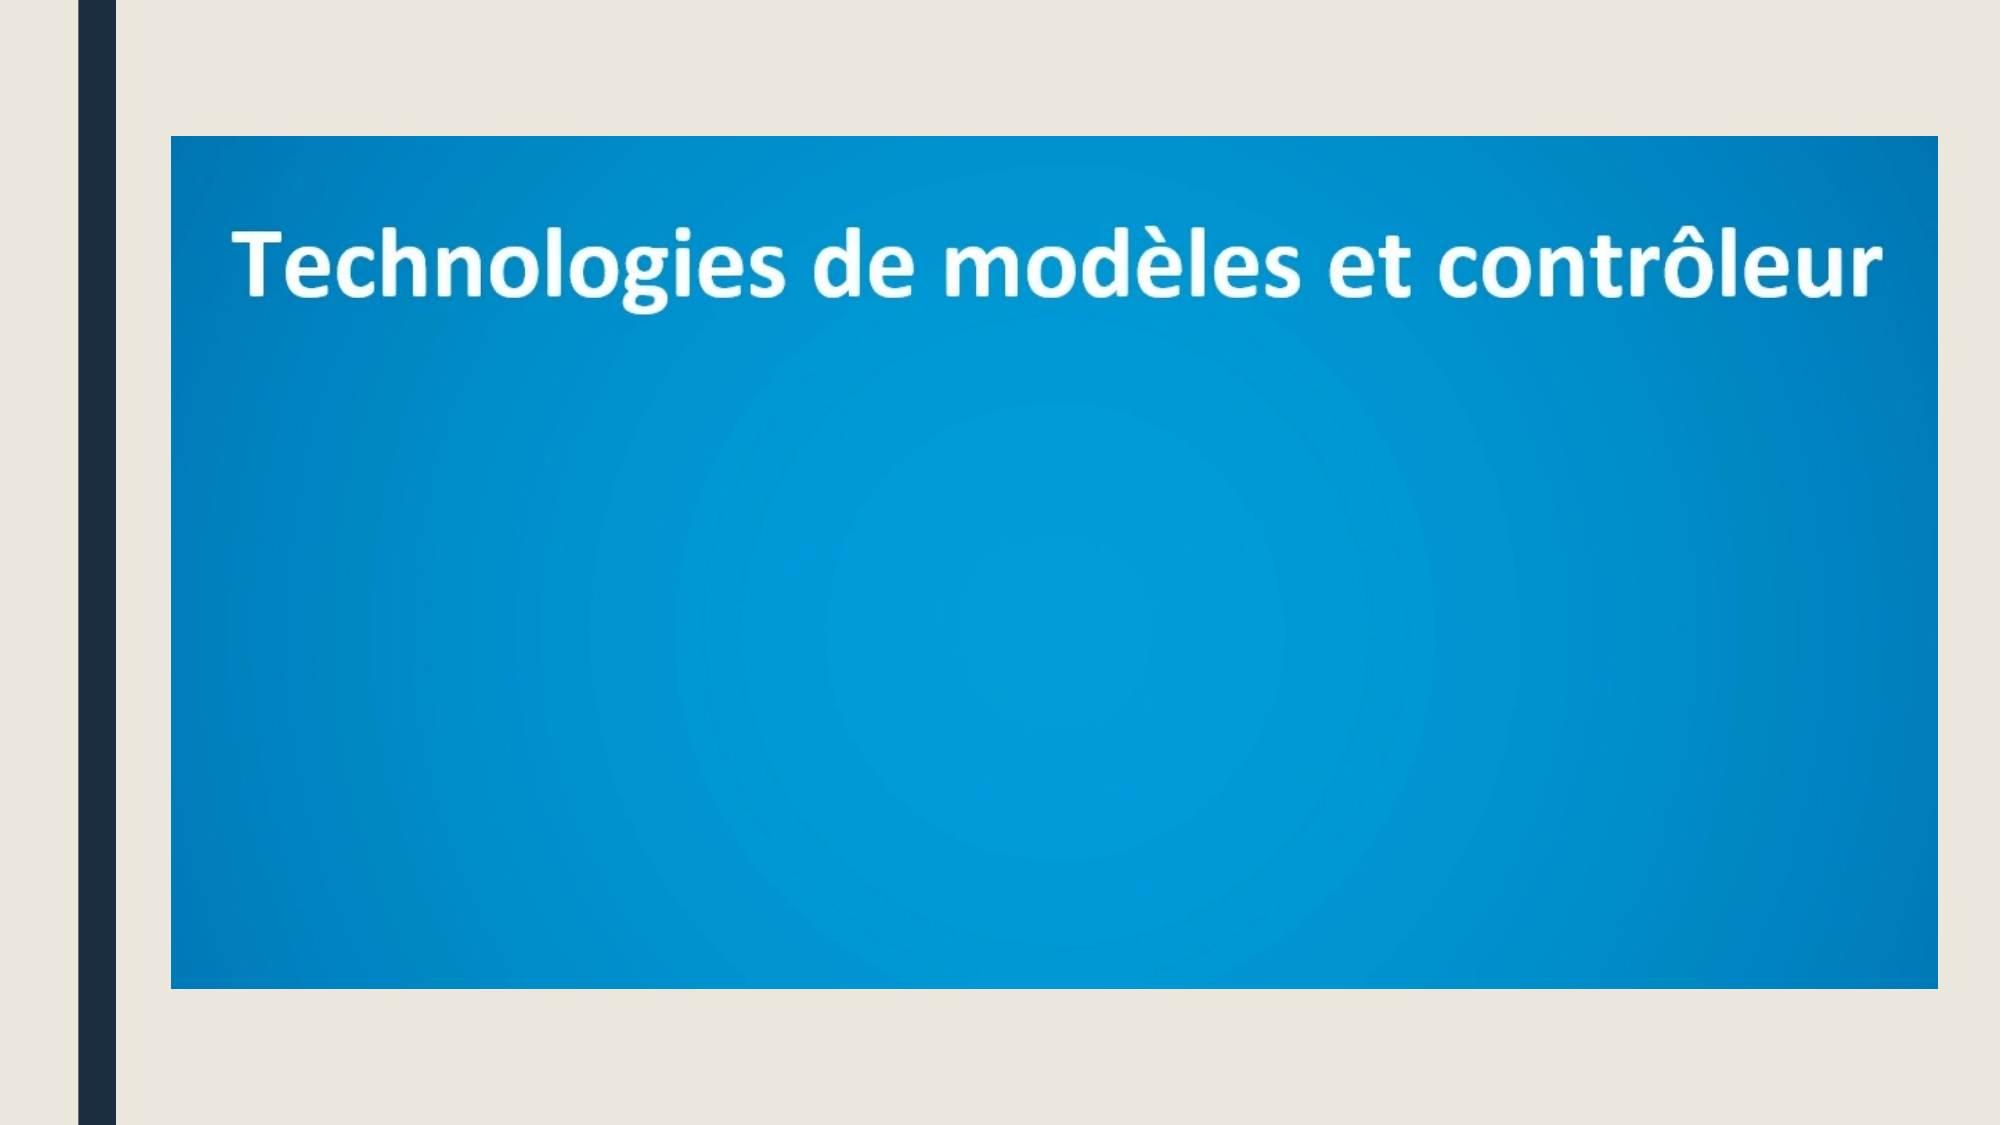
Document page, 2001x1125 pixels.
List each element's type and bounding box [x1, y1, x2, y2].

picture [1378, 235, 1411, 299]
picture [1539, 246, 1584, 297]
picture [569, 246, 619, 299]
picture [675, 246, 691, 298]
picture [1136, 225, 1183, 299]
picture [546, 226, 562, 298]
picture [336, 246, 375, 299]
picture [230, 230, 283, 298]
picture [1664, 224, 1714, 299]
picture [1082, 226, 1130, 299]
picture [490, 245, 540, 299]
picture [1630, 245, 1661, 298]
picture [869, 246, 915, 299]
picture [1589, 234, 1623, 299]
picture [750, 246, 786, 299]
picture [437, 246, 482, 297]
picture [382, 226, 427, 298]
picture [945, 245, 1019, 298]
picture [1481, 245, 1532, 299]
picture [675, 226, 691, 242]
picture [1213, 245, 1260, 299]
picture [622, 246, 669, 316]
picture [1265, 246, 1301, 299]
picture [1026, 246, 1077, 299]
picture [813, 226, 861, 299]
picture [285, 246, 331, 299]
picture [1190, 226, 1205, 297]
picture [1744, 246, 1789, 299]
picture [1439, 246, 1478, 299]
picture [1328, 245, 1375, 299]
picture [1852, 245, 1883, 297]
picture [1721, 226, 1737, 297]
picture [1797, 246, 1843, 299]
picture [698, 246, 744, 299]
